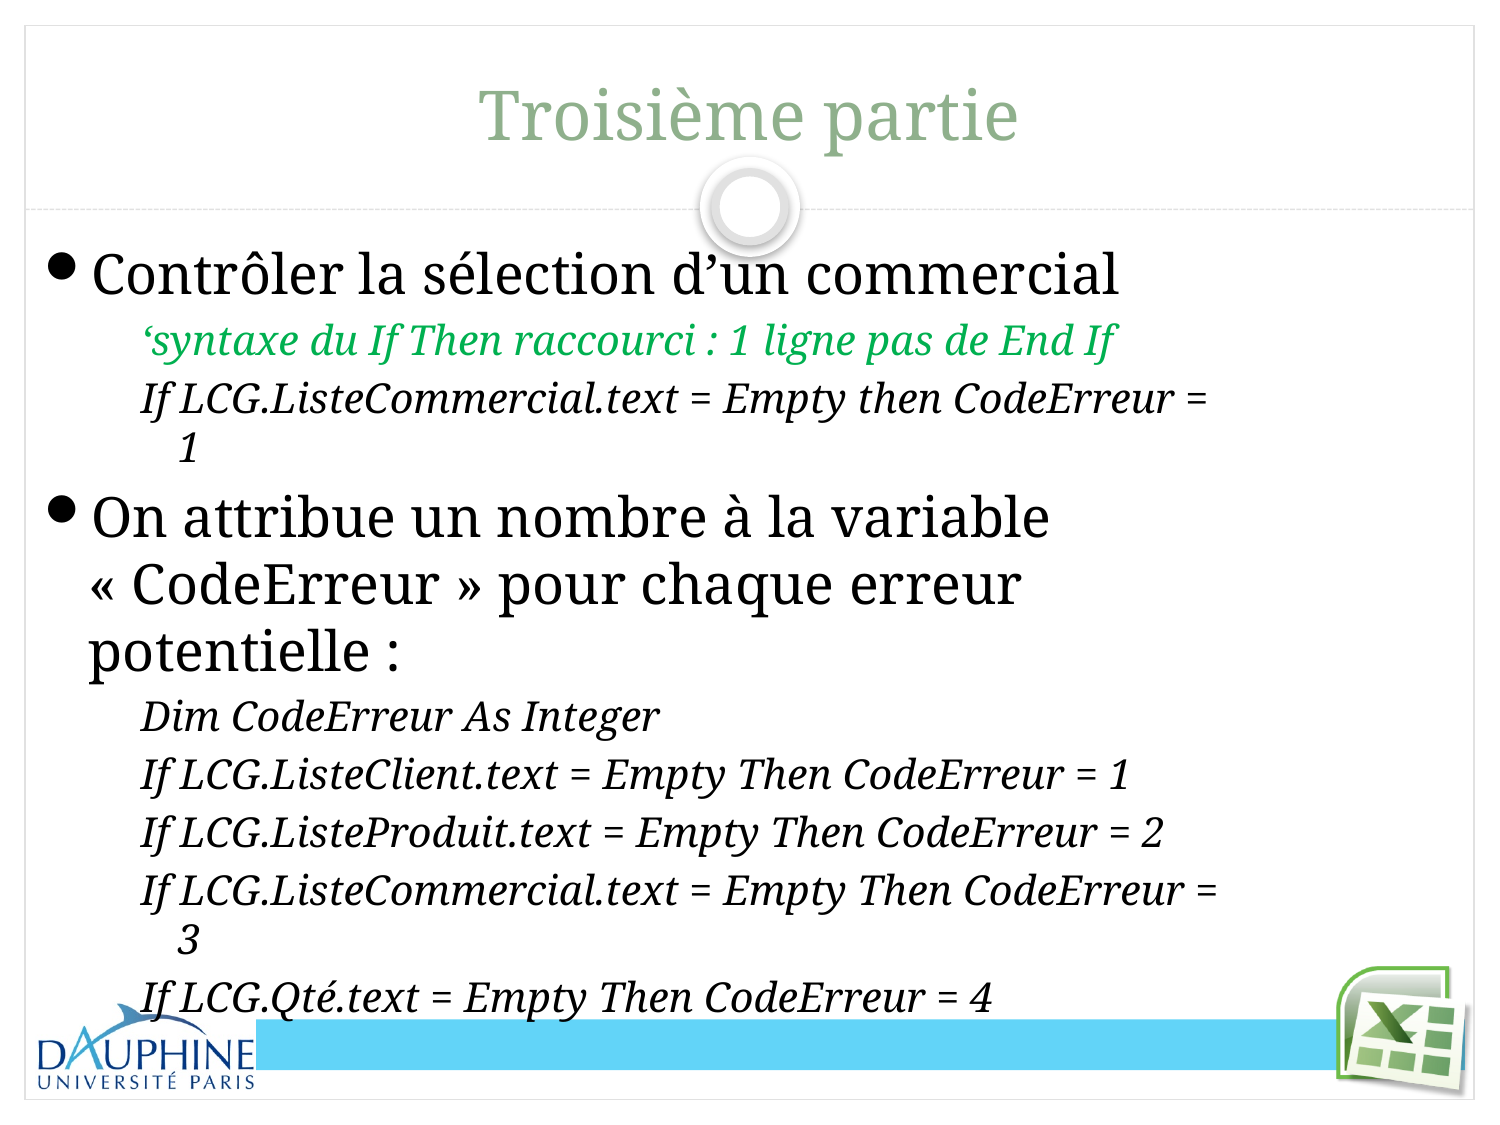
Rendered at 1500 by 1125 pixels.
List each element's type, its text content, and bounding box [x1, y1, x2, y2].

picture [1324, 949, 1477, 1102]
picture [35, 1032, 256, 1090]
title Troisième partie [49, 37, 1450, 162]
list Contrôler la sélection d’un commercial ‘syntaxe du If Then raccourci : 1 ligne pas de End If If LCG.ListeCommercial.text = Empty then CodeErreur = 1 On attribue un nombre à la variable « CodeErreur » pour chaque erreur potentielle : Dim CodeErreur As Integer If LCG.ListeClient.text = Empty Then CodeErreur = 1 If LCG.ListeProduit.text = Empty Then CodeErreur = 2 If LCG.ListeCommercial.text = Empty Then CodeErreur = 3 If LCG.Qté.text = Empty Then CodeErreur = 4 [29, 231, 1255, 1032]
